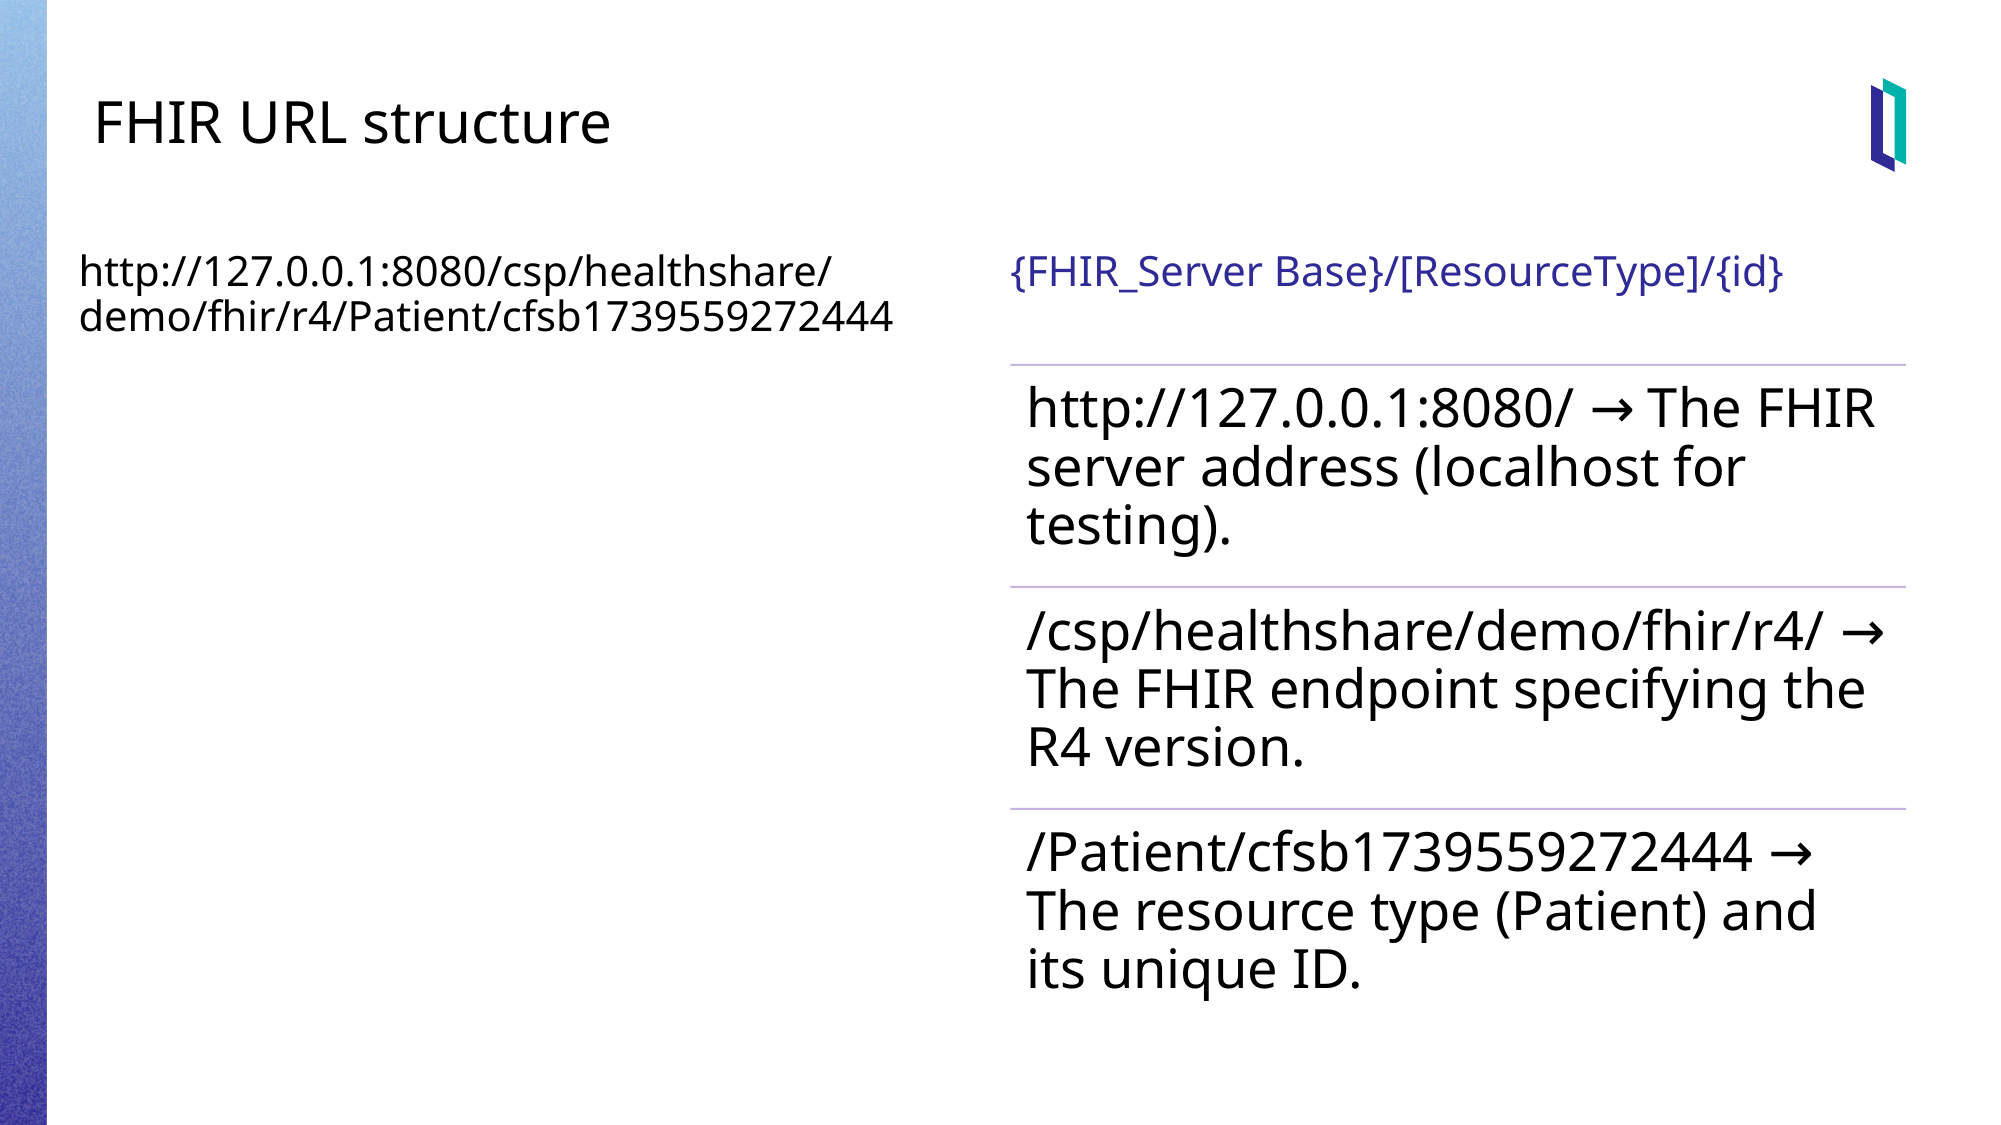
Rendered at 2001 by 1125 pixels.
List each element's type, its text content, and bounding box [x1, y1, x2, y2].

text_box {FHIR_Server Base}/[ResourceType]/{id} [1010, 249, 1907, 344]
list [1010, 364, 1907, 1032]
title FHIR URL structure [93, 62, 1907, 188]
text_box http://127.0.0.1:8080/csp/healthshare/demo/fhir/r4/Patient/cfsb1739559272444 [78, 249, 935, 407]
